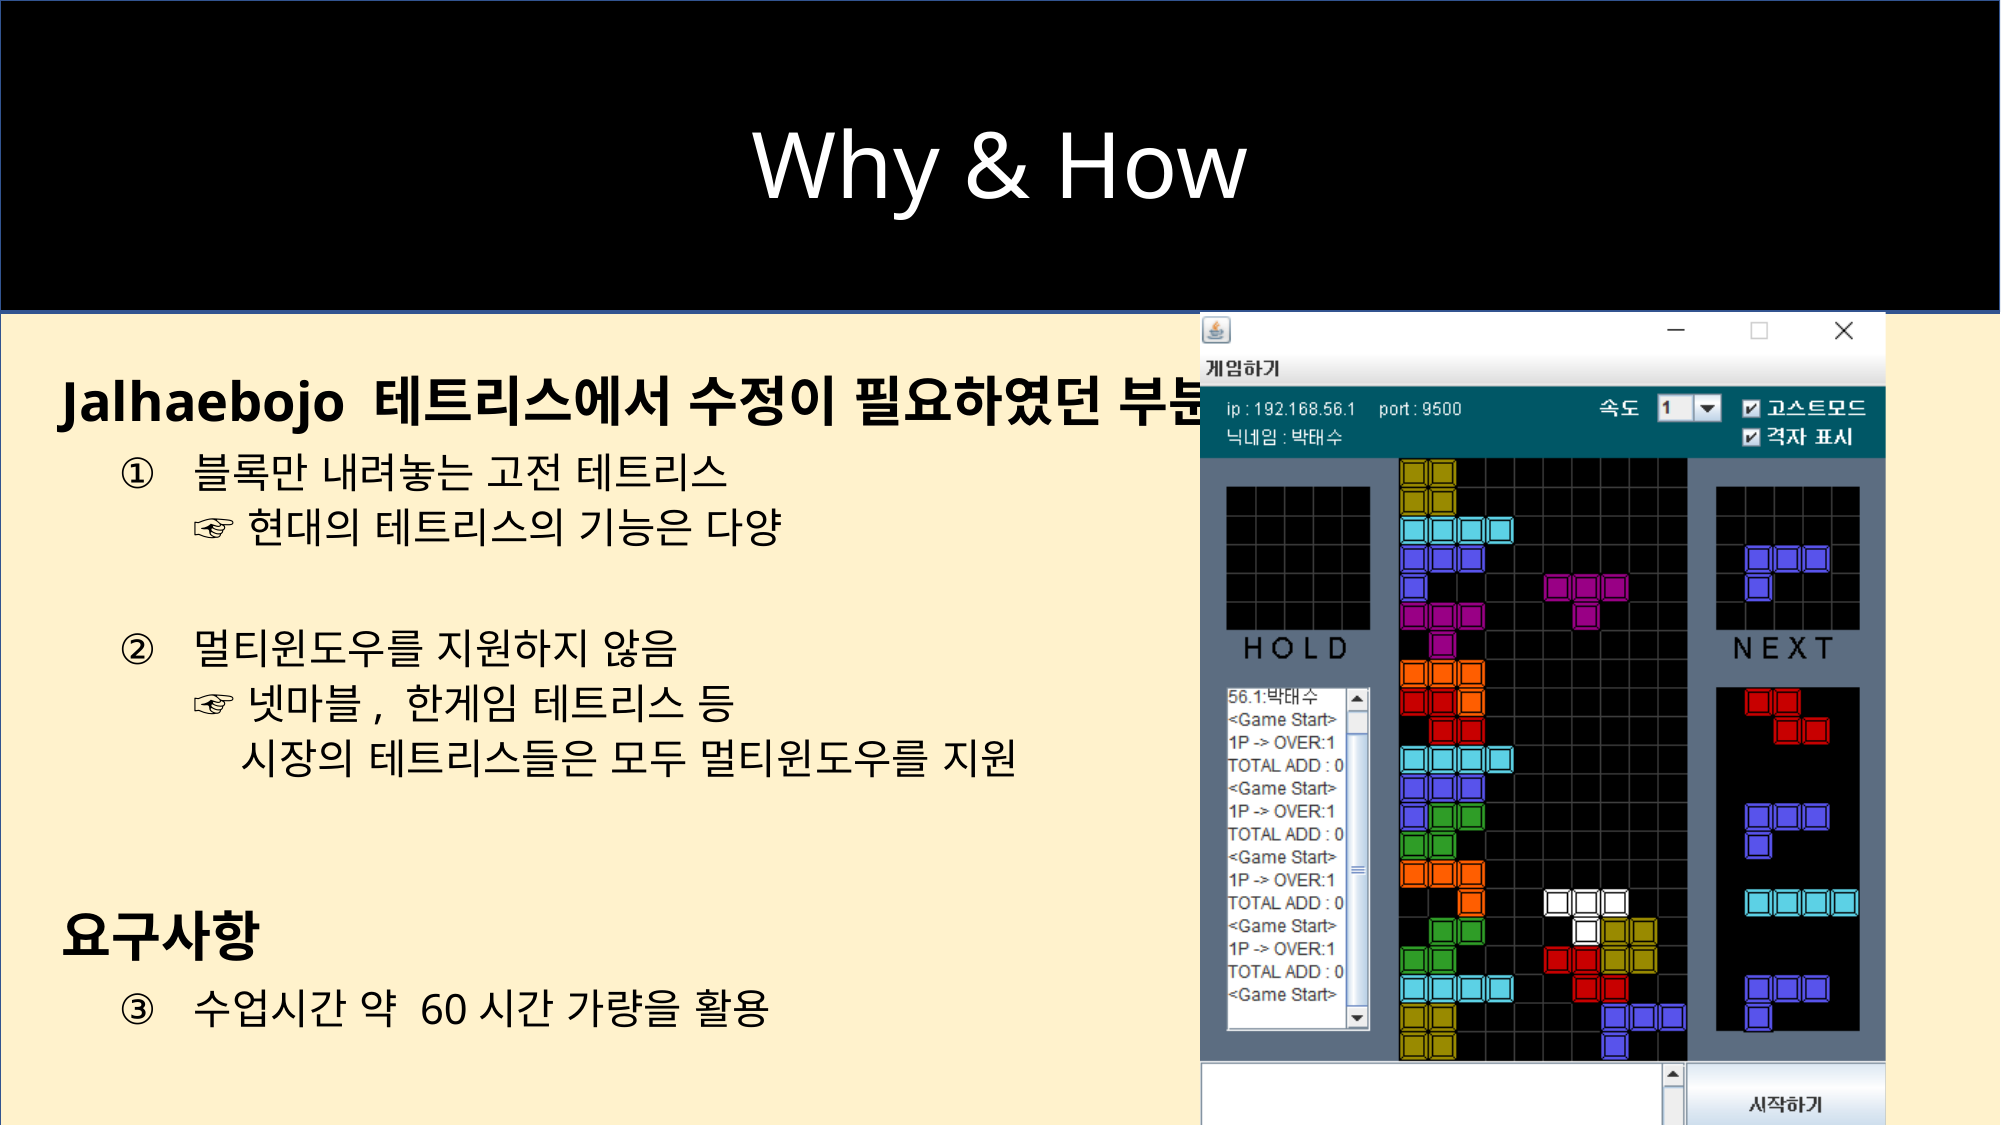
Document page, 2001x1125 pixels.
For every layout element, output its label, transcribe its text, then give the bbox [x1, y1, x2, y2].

picture [1199, 312, 1886, 1125]
text_box [0, 311, 2000, 1125]
title Why & How [137, 59, 1863, 278]
list Jalhaebojo 테트리스에서 수정이 필요하였던 부분 블록만 내려놓는 고전 테트리스 ☞ 현대의 테트리스의 기능은 다양 멀티윈도우를 지원하지 않음 ☞ 넷마블, 한게임 테트리스 등 시장의 테트리스들은 모두 멀티윈도우를 지원 요구사항 수업시간 약 60시간 가량을 활용 [46, 352, 1199, 1067]
